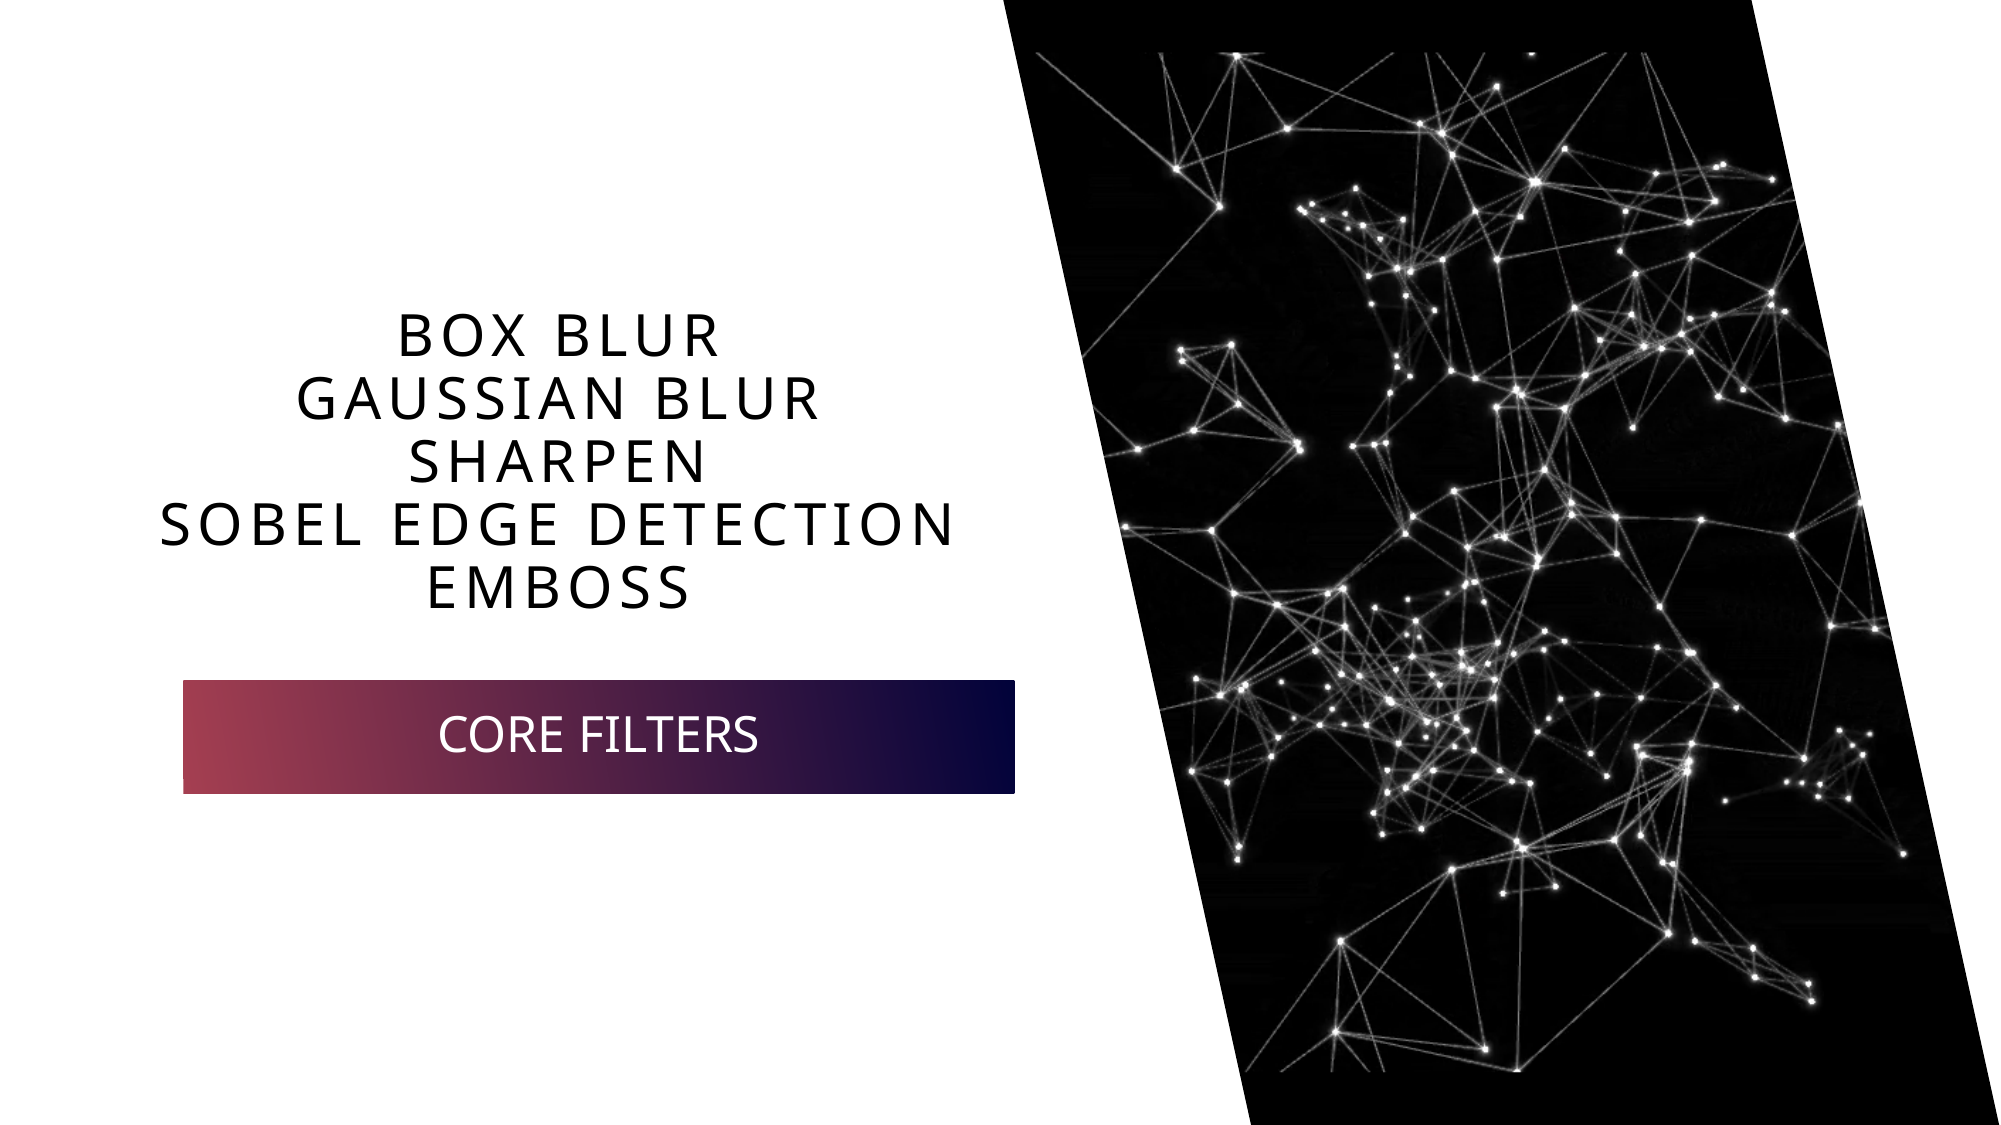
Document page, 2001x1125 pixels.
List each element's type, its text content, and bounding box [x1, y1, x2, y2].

title Box Blur Gaussian Blur Sharpen Sobel Edge Detection Emboss [69, 199, 1001, 781]
picture [1001, 0, 2000, 1125]
subtitle Core filters [183, 680, 1001, 794]
